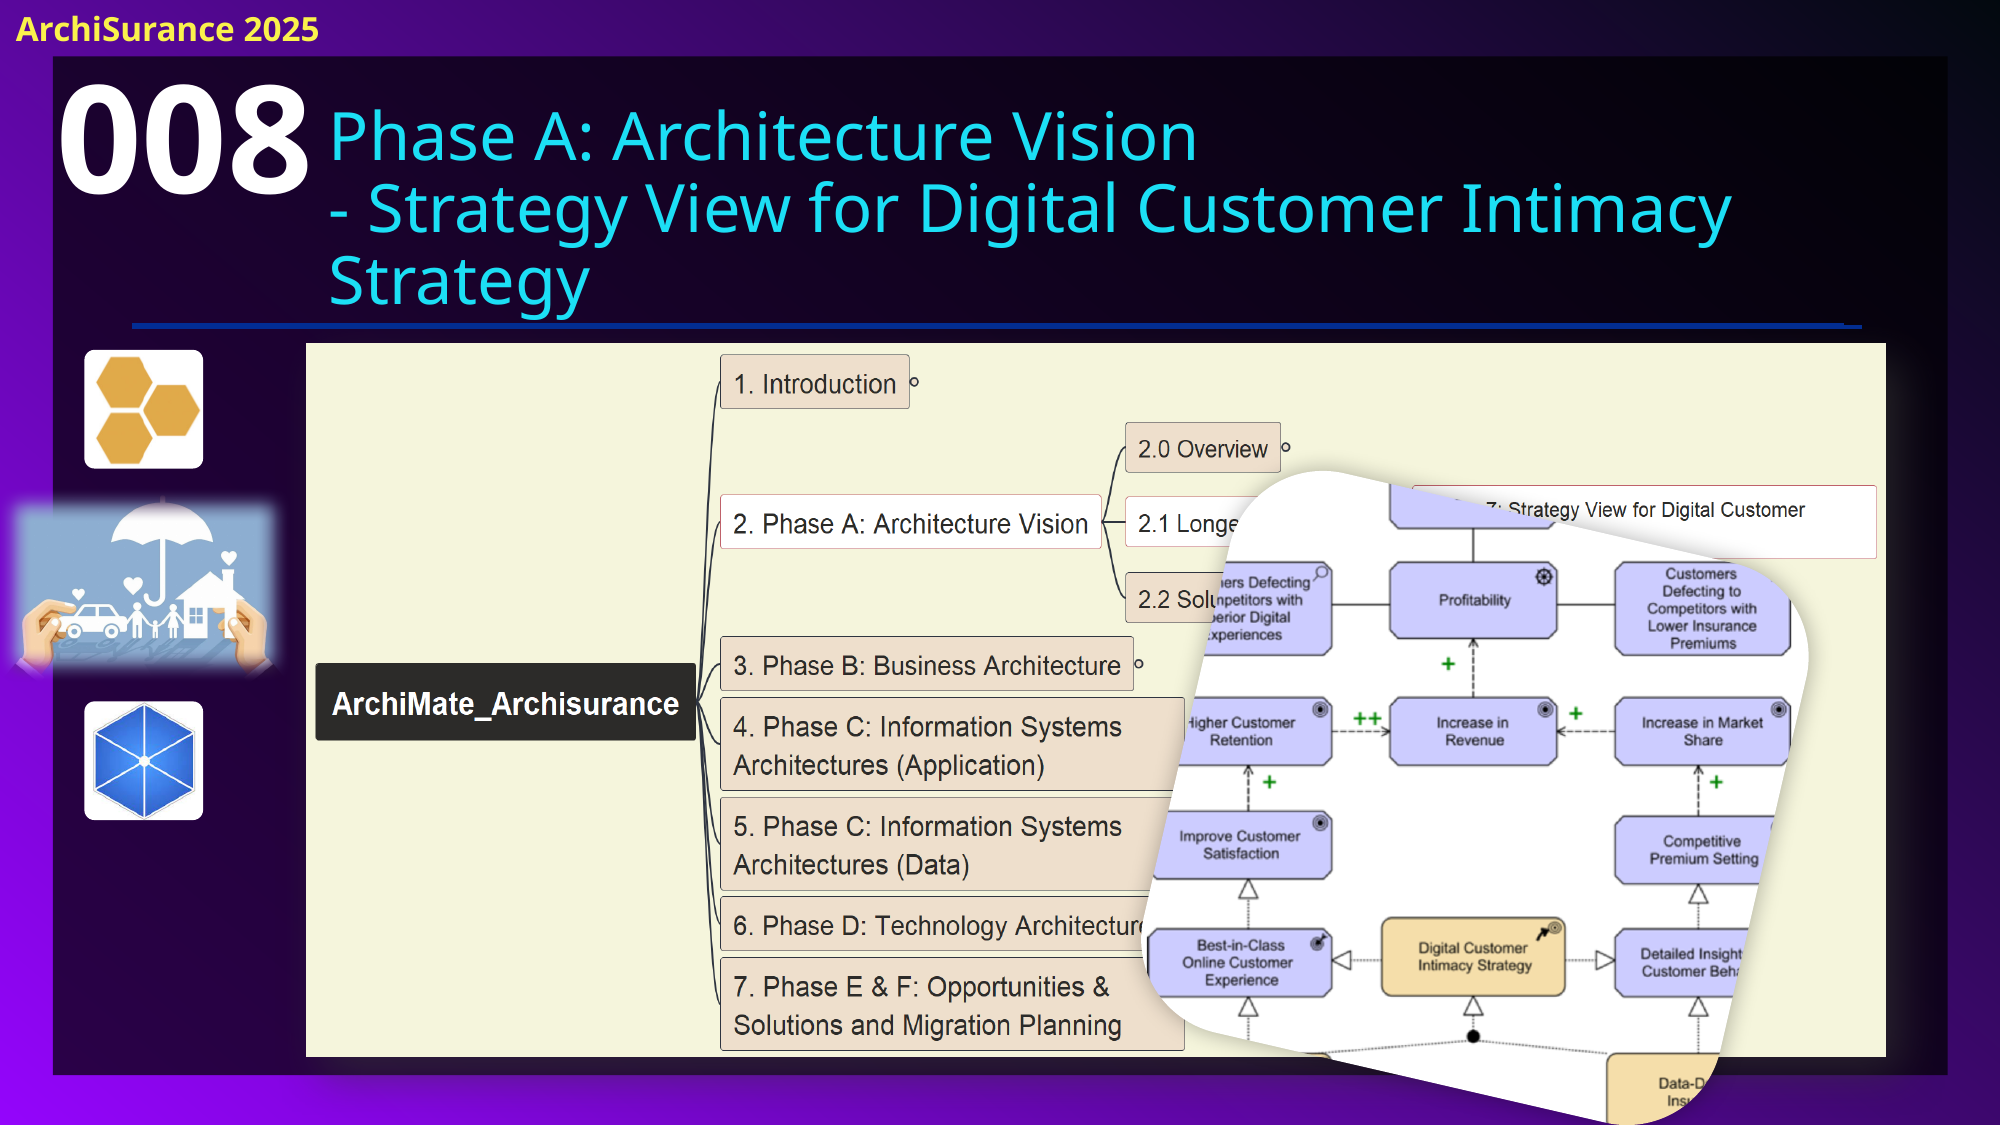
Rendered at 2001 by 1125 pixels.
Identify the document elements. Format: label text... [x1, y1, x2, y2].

picture [306, 343, 1887, 1125]
picture [0, 486, 292, 684]
picture [84, 349, 204, 469]
text_box ArchiSurance 2025 [1, 0, 335, 55]
text_box 008 [41, 55, 329, 231]
title Phase A: Architecture Vision - Strategy View for Digital Customer Intimacy Strategy [328, 95, 1863, 293]
picture [84, 701, 204, 821]
